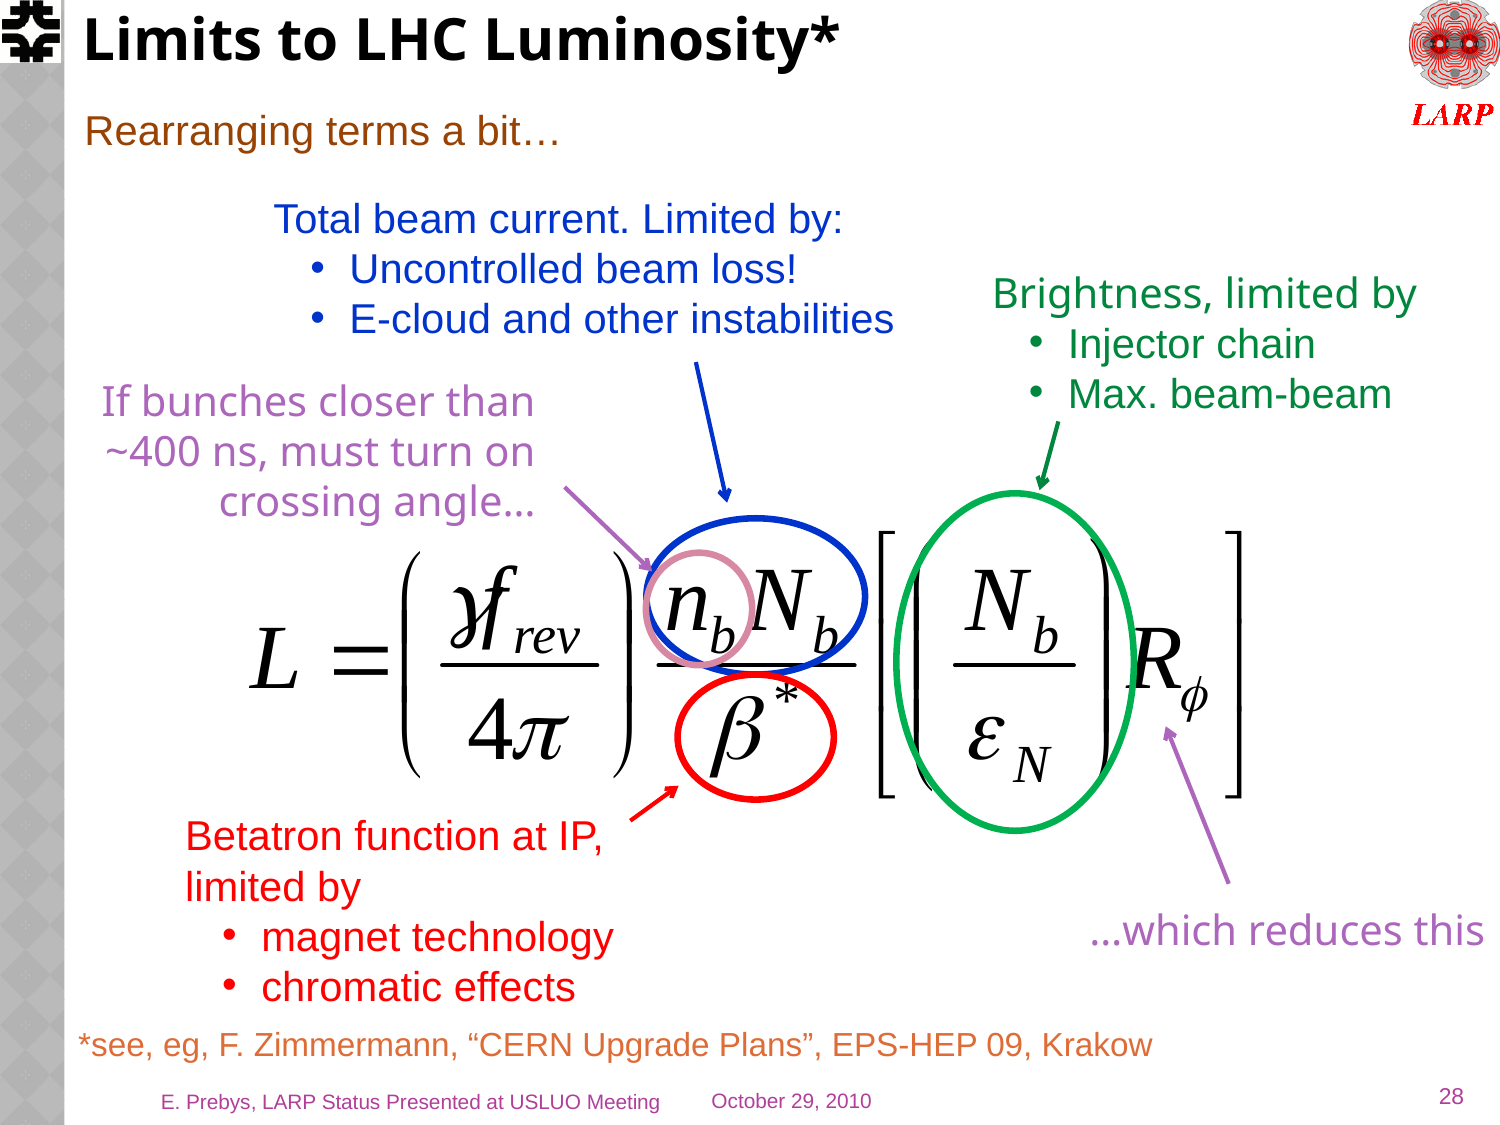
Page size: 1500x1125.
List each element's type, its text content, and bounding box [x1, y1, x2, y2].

slide_number 28 [1367, 1071, 1465, 1110]
text_box Total beam current. Limited by: Uncontrolled beam loss! E-cloud and other instabilities [258, 184, 939, 350]
text_box Betatron function at IP, limited by magnet technology chromatic effects [170, 801, 645, 1016]
text_box [959, 490, 1071, 509]
picture [0, 0, 61, 63]
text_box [629, 785, 680, 822]
text_box Brightness, limited by Injector chain Max. beam-beam [977, 258, 1471, 424]
text_box [982, 828, 1048, 835]
title Limits to LHC Luminosity* [75, 0, 1431, 73]
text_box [1014, 445, 1084, 466]
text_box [1118, 773, 1277, 837]
footer E. Prebys, LARP Status Presented at USLUO Meeting [75, 1075, 675, 1114]
text_box *see, eg, F. Zimmermann, “CERN Upgrade Plans”, EPS-HEP 09, Krakow [63, 1016, 1470, 1071]
text_box If bunches closer than ~400 ns, must turn on crossing angle… [75, 367, 551, 532]
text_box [564, 486, 653, 572]
text_box …which reduces this [1025, 896, 1500, 962]
text_box Rearranging terms a bit… [69, 96, 618, 162]
picture [1406, 0, 1500, 125]
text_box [232, 511, 1373, 819]
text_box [640, 416, 783, 449]
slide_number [696, 1075, 1025, 1114]
